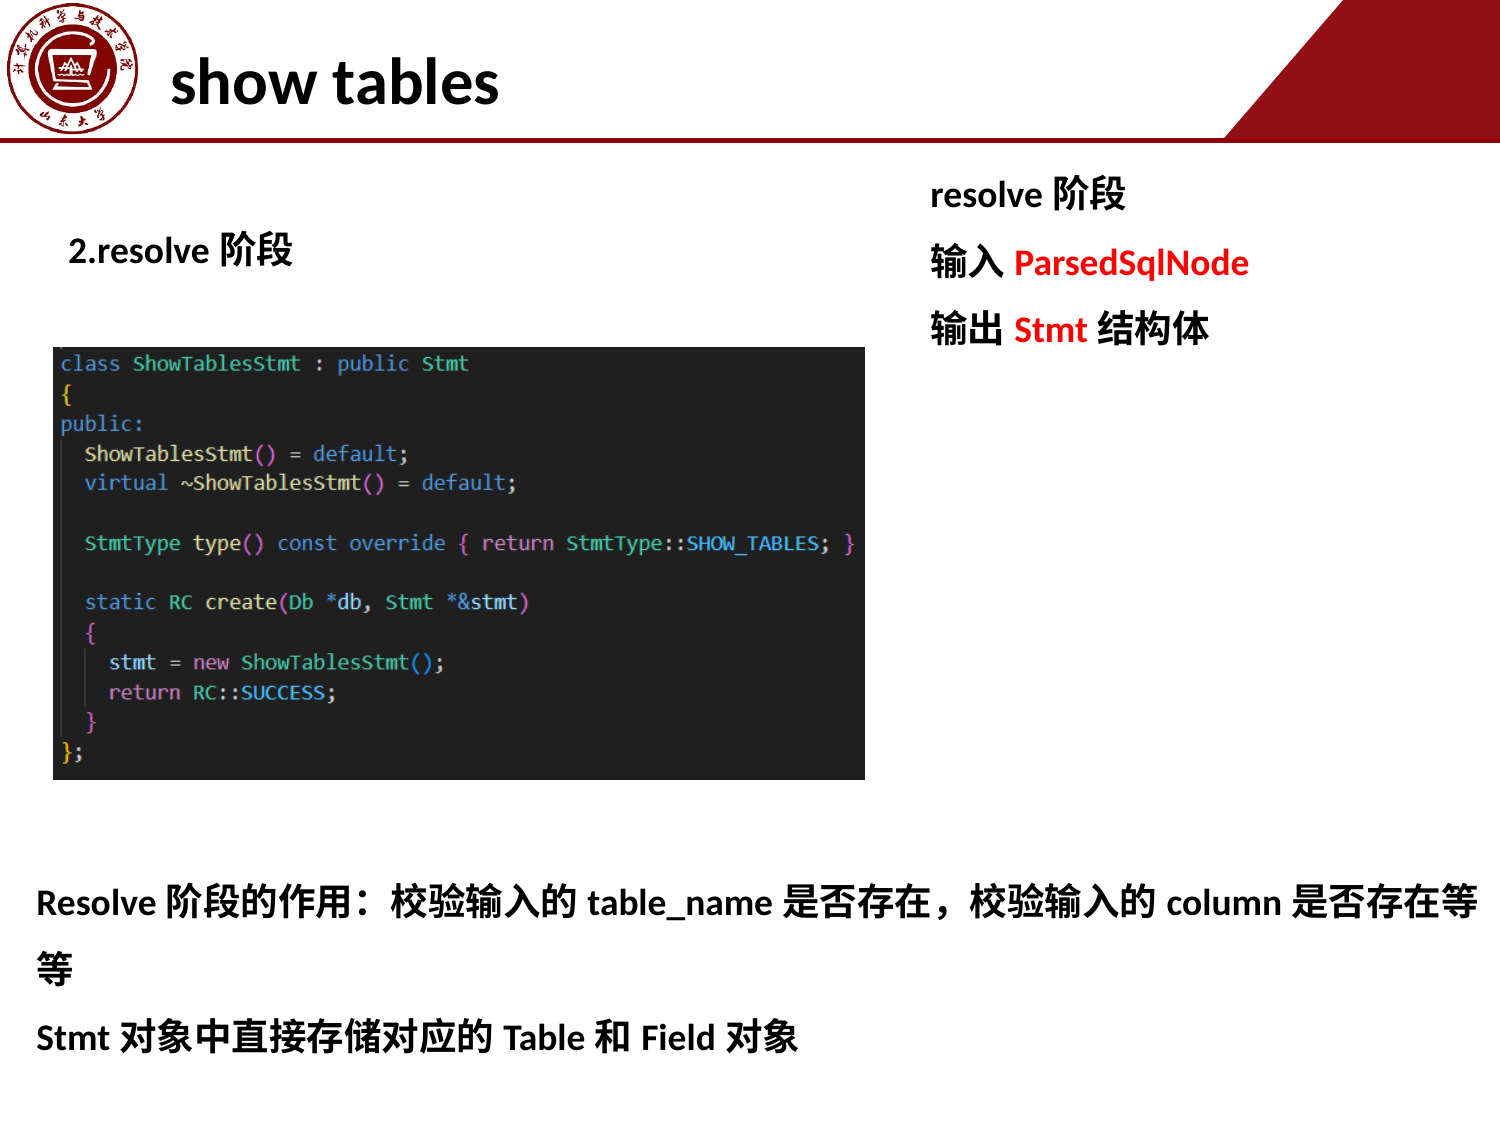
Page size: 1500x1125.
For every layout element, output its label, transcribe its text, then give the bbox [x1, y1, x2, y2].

text_box Resolve阶段的作用：校验输入的table_name是否存在，校验输入的column是否存在等等 Stmt对象中直接存储对应的Table和Field对象 [21, 848, 1500, 1066]
picture [0, 0, 142, 138]
text_box 2.resolve阶段 [53, 196, 623, 279]
picture [53, 347, 865, 780]
text_box show tables [155, 40, 1449, 116]
text_box resolve阶段 输入ParsedSqlNode 输出Stmt结构体 [915, 140, 1485, 358]
